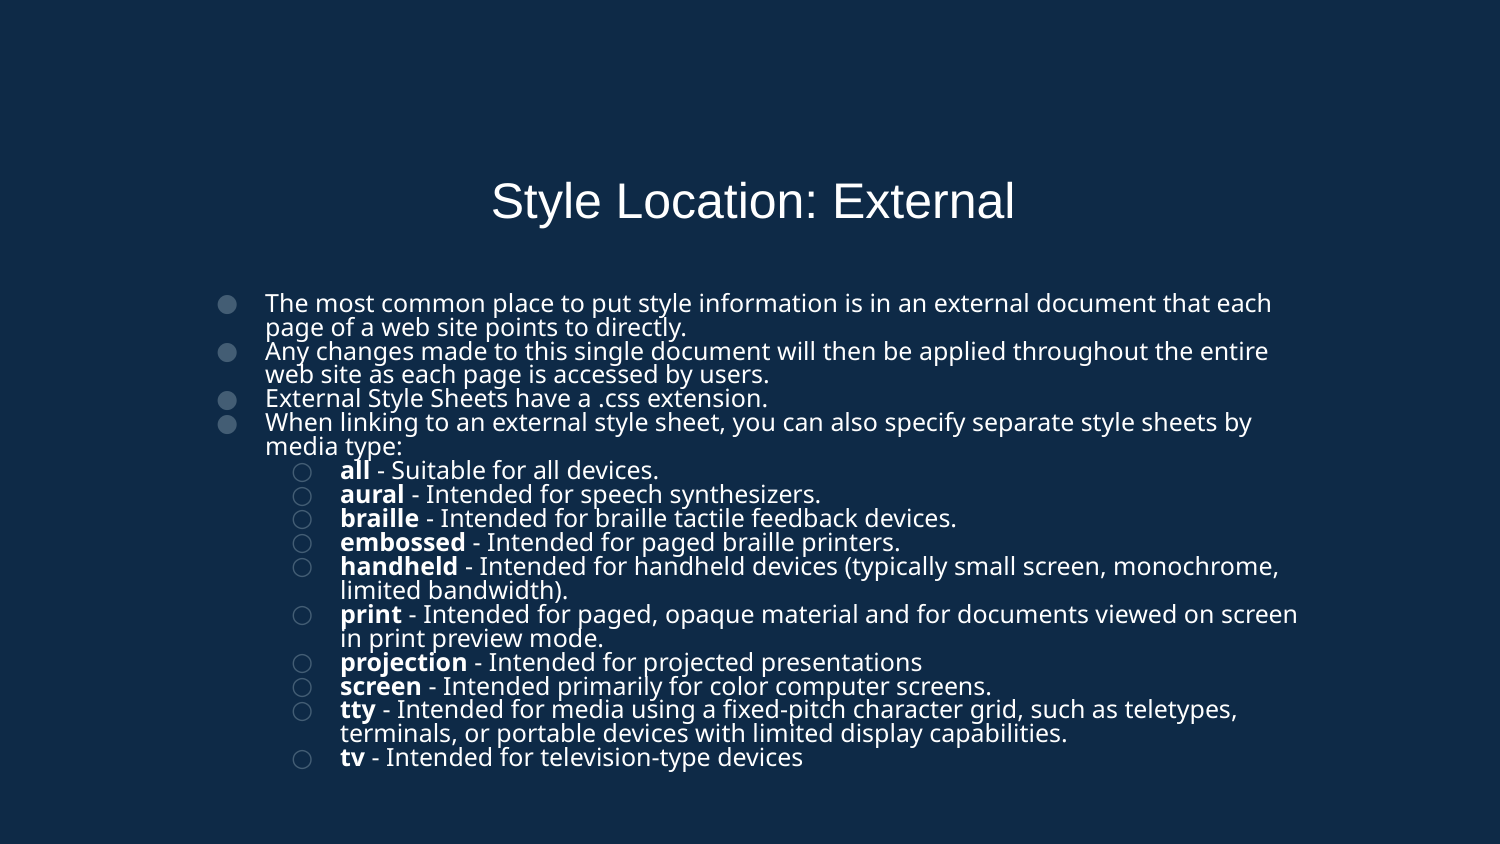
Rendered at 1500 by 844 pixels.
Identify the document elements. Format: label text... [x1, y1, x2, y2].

list The most common place to put style information is in an external document that each page of a web site points to directly. Any changes made to this single document will then be applied throughout the entire web site as each page is accessed by users. External Style Sheets have a .css extension. When linking to an external style sheet, you can also specify separate style sheets by media type: all - Suitable for all devices. aural - Intended for speech synthesizers. braille - Intended for braille tactile feedback devices. embossed - Intended for paged braille printers. handheld - Intended for handheld devices (typically small screen, monochrome, limited bandwidth). print - Intended for paged, opaque material and for documents viewed on screen in print preview mode. projection - Intended for projected presentations screen - Intended primarily for color computer screens. tty - Intended for media using a fixed-pitch character grid, such as teletypes, terminals, or portable devices with limited display capabilities. tv - Intended for television-type devices [175, 278, 1332, 689]
title Style Location: External [175, 153, 1332, 233]
